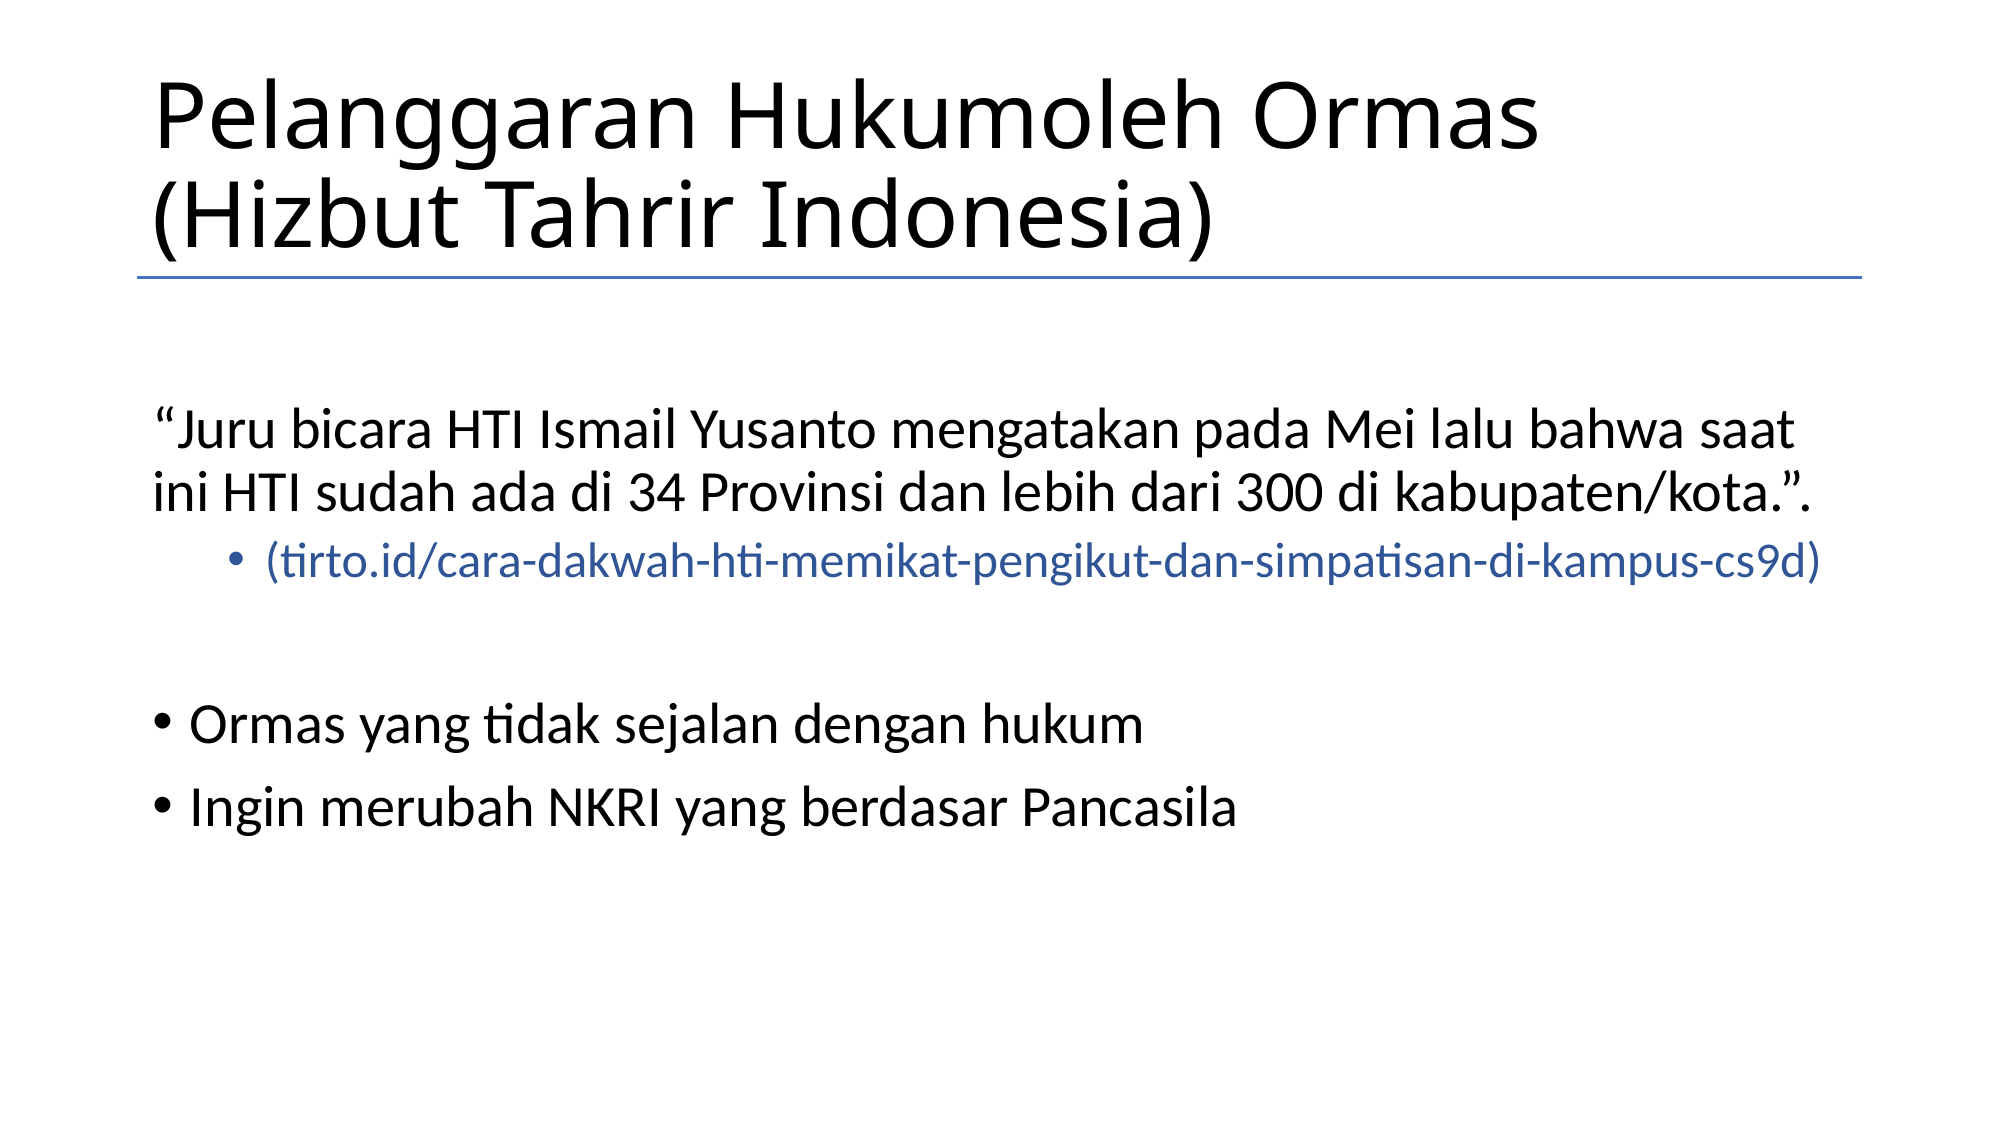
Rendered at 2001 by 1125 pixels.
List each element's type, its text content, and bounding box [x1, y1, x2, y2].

list “Juru bicara HTI Ismail Yusanto mengatakan pada Mei lalu bahwa saat ini HTI sudah ada di 34 Provinsi dan lebih dari 300 di kabupaten/kota.”. (tirto.id/cara-dakwah-hti-memikat-pengikut-dan-simpatisan-di-kampus-cs9d) Ormas yang tidak sejalan dengan hukum Ingin merubah NKRI yang berdasar Pancasila [137, 299, 1863, 1014]
title Pelanggaran Hukumoleh Ormas (Hizbut Tahrir Indonesia) [137, 59, 1863, 277]
